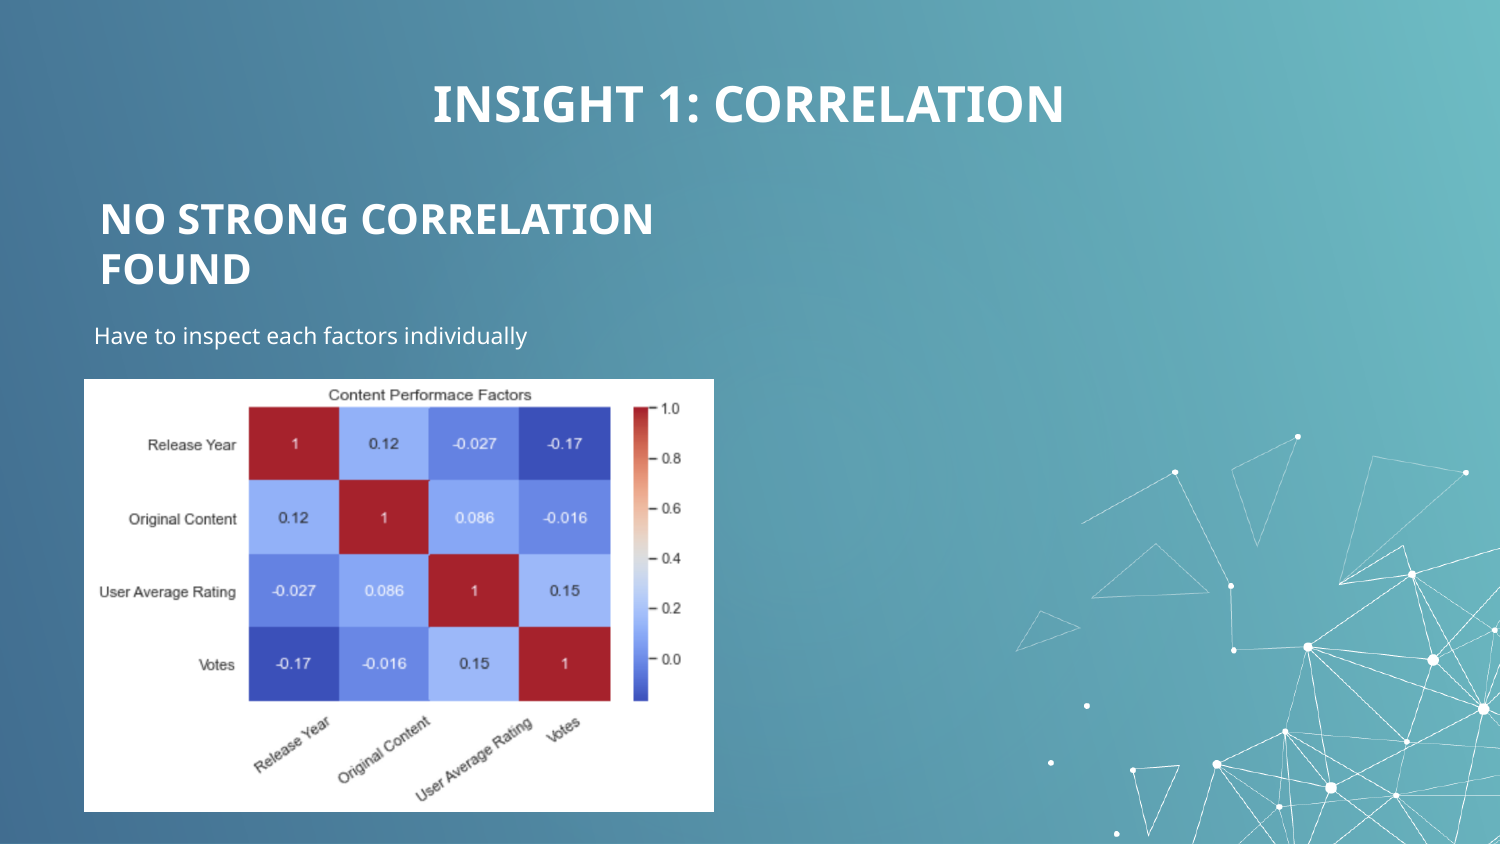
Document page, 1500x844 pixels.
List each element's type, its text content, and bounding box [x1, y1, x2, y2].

text_box NO STRONG CORRELATION FOUND [84, 169, 814, 308]
title INSIGHT 1: CORRELATION [322, 57, 1178, 214]
text_box Have to inspect each factors individually [78, 306, 608, 541]
picture [0, 0, 1500, 844]
